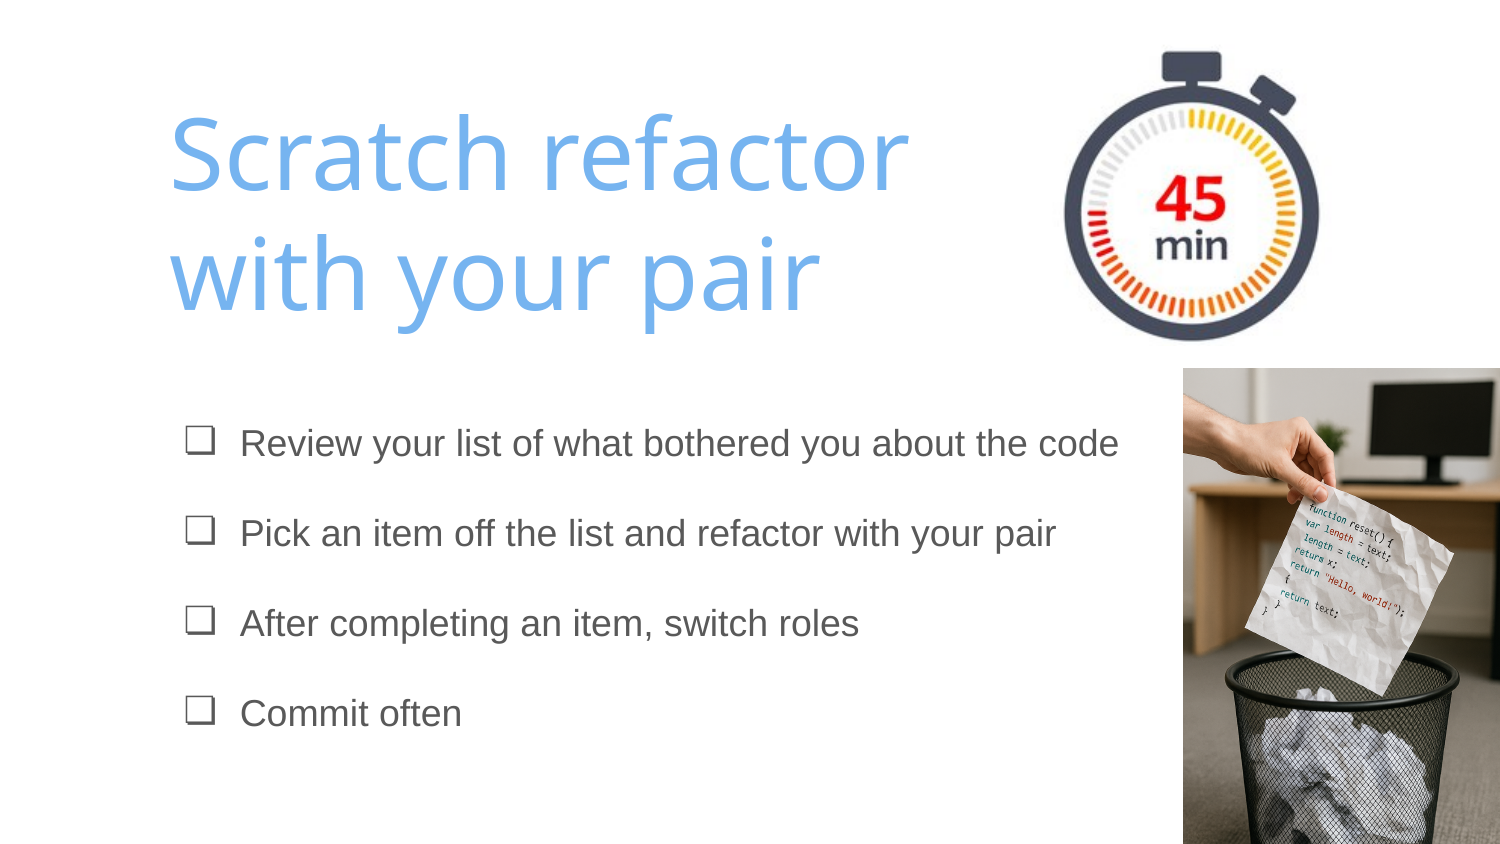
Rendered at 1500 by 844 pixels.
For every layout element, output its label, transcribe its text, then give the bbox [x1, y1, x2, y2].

picture [1016, 24, 1358, 346]
text_box Review your list of what bothered you about the code Pick an item off the list and refactor with your pair After completing an item, switch roles Commit often [149, 403, 1178, 791]
title Scratch refactor with your pair [154, 71, 1011, 346]
picture [1183, 368, 1500, 844]
